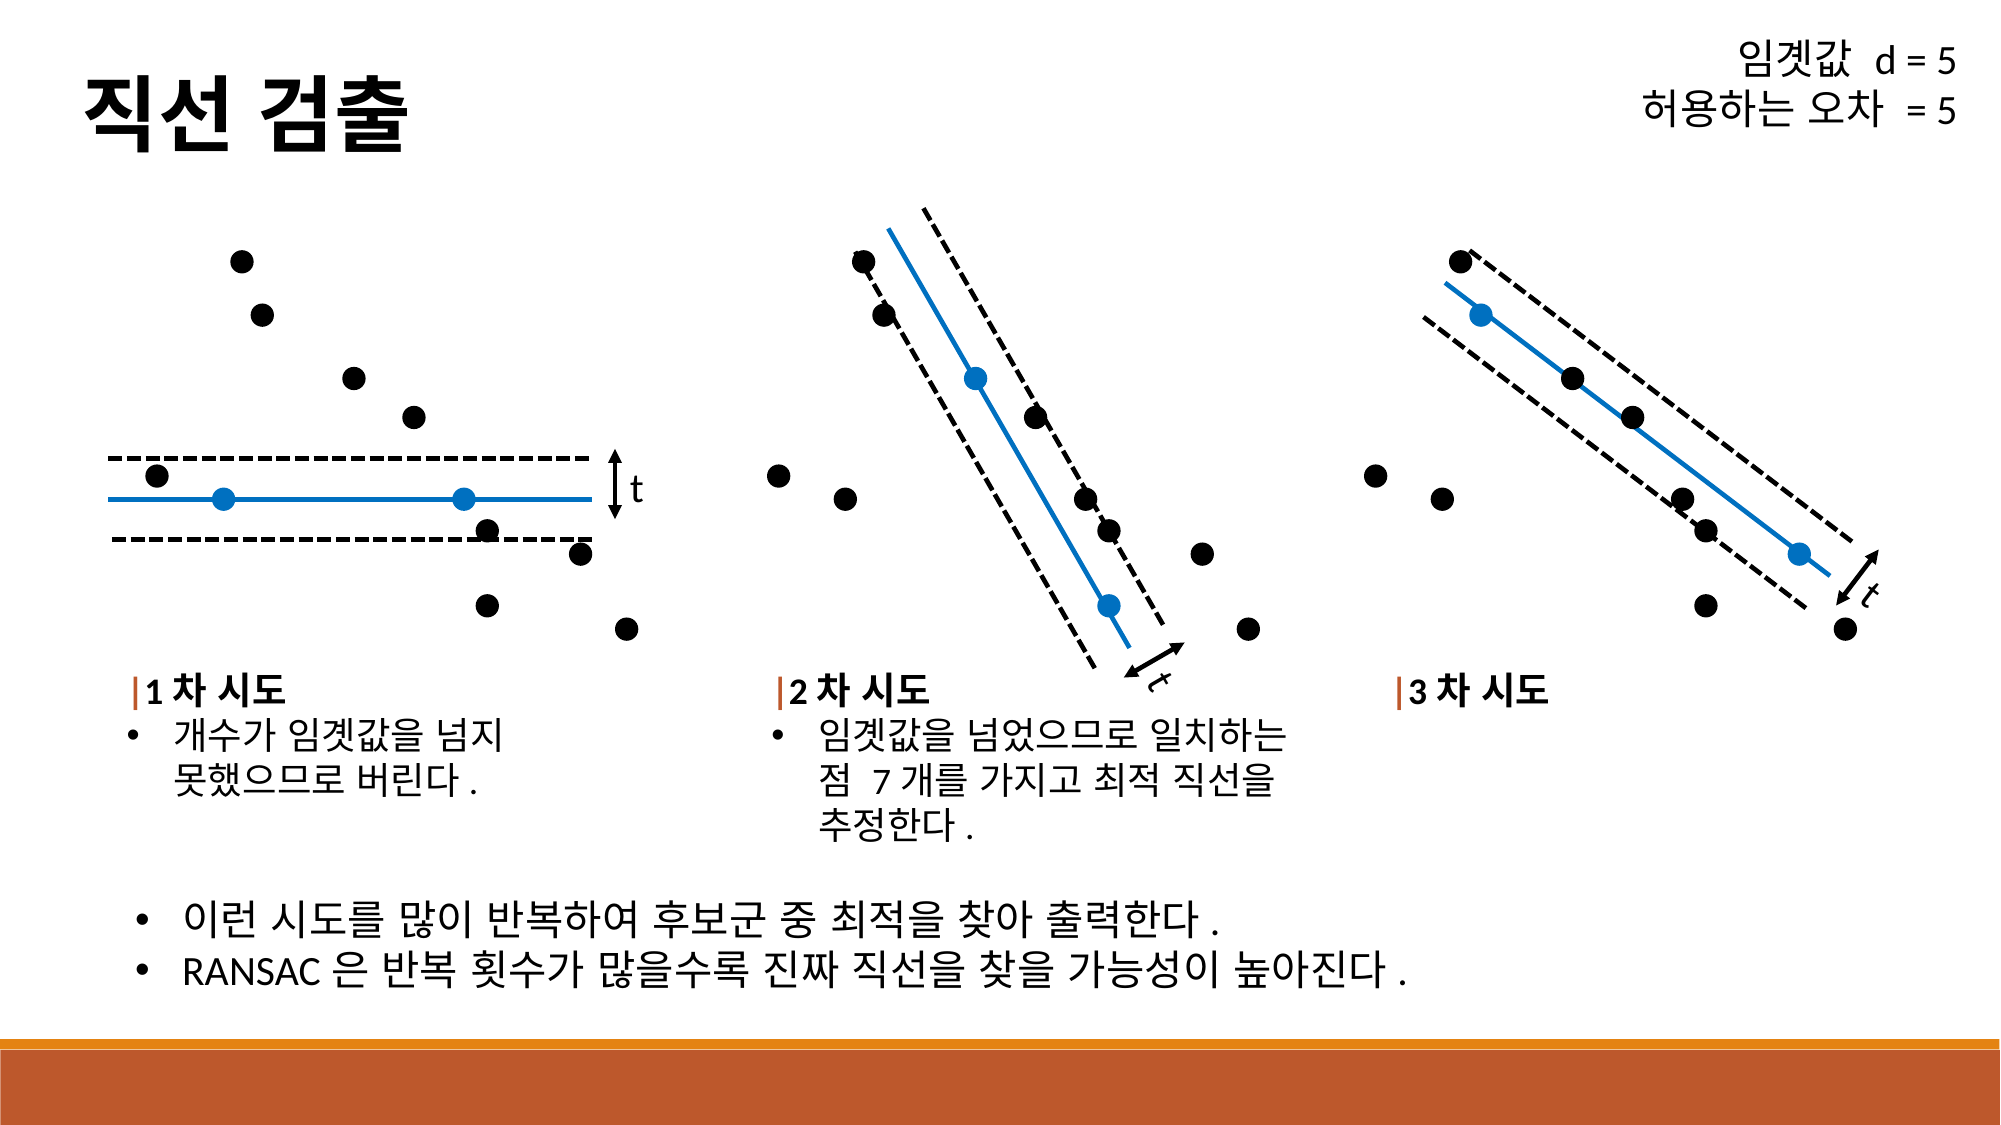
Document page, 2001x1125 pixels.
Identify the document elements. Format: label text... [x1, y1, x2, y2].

text_box [1693, 517, 1719, 544]
text_box [474, 592, 501, 619]
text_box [747, 430, 1326, 522]
text_box |1차 시도 개수가 임곗값을 넘지 못했으므로 버린다. [111, 659, 615, 810]
text_box [340, 365, 367, 392]
text_box [1672, 507, 1693, 513]
text_box 직선 검출 [66, 54, 426, 170]
text_box [1362, 463, 1385, 490]
text_box [871, 302, 897, 329]
text_box [214, 508, 234, 513]
text_box 이런 시도를 많이 반복하여 후보군 중 최적을 찾아 출력한다. RANSAC은 반복 횟수가 많을수록 진짜 직선을 찾을 가능성이 높아진다. [120, 886, 1638, 1002]
text_box [850, 248, 877, 275]
text_box [1189, 541, 1216, 568]
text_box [1388, 407, 1967, 500]
text_box [1096, 531, 1122, 544]
text_box [400, 404, 427, 431]
text_box [1022, 404, 1049, 427]
text_box [144, 468, 170, 490]
text_box [474, 517, 501, 536]
text_box [1693, 592, 1719, 619]
text_box t [624, 453, 686, 519]
text_box |2차 시도 임곗값을 넘었으므로 일치하는 점 7개를 가지고 최적 직선을 추정한다. [756, 659, 1304, 855]
text_box [1235, 616, 1262, 643]
text_box [454, 508, 474, 513]
text_box [1432, 507, 1453, 513]
text_box [249, 302, 276, 329]
text_box [613, 616, 640, 643]
text_box [1096, 592, 1122, 619]
text_box [1786, 541, 1813, 568]
text_box |3차 시도 [1375, 659, 1710, 720]
text_box [451, 486, 477, 495]
text_box [1832, 616, 1859, 643]
text_box [1559, 365, 1586, 392]
text_box [962, 365, 989, 392]
text_box [567, 549, 594, 568]
text_box [229, 248, 255, 275]
text_box 임곗값 d = 5 허용하는 오차 = 5 [1572, 25, 1973, 140]
text_box [1468, 302, 1494, 329]
text_box [211, 486, 236, 495]
text_box [1447, 248, 1474, 275]
